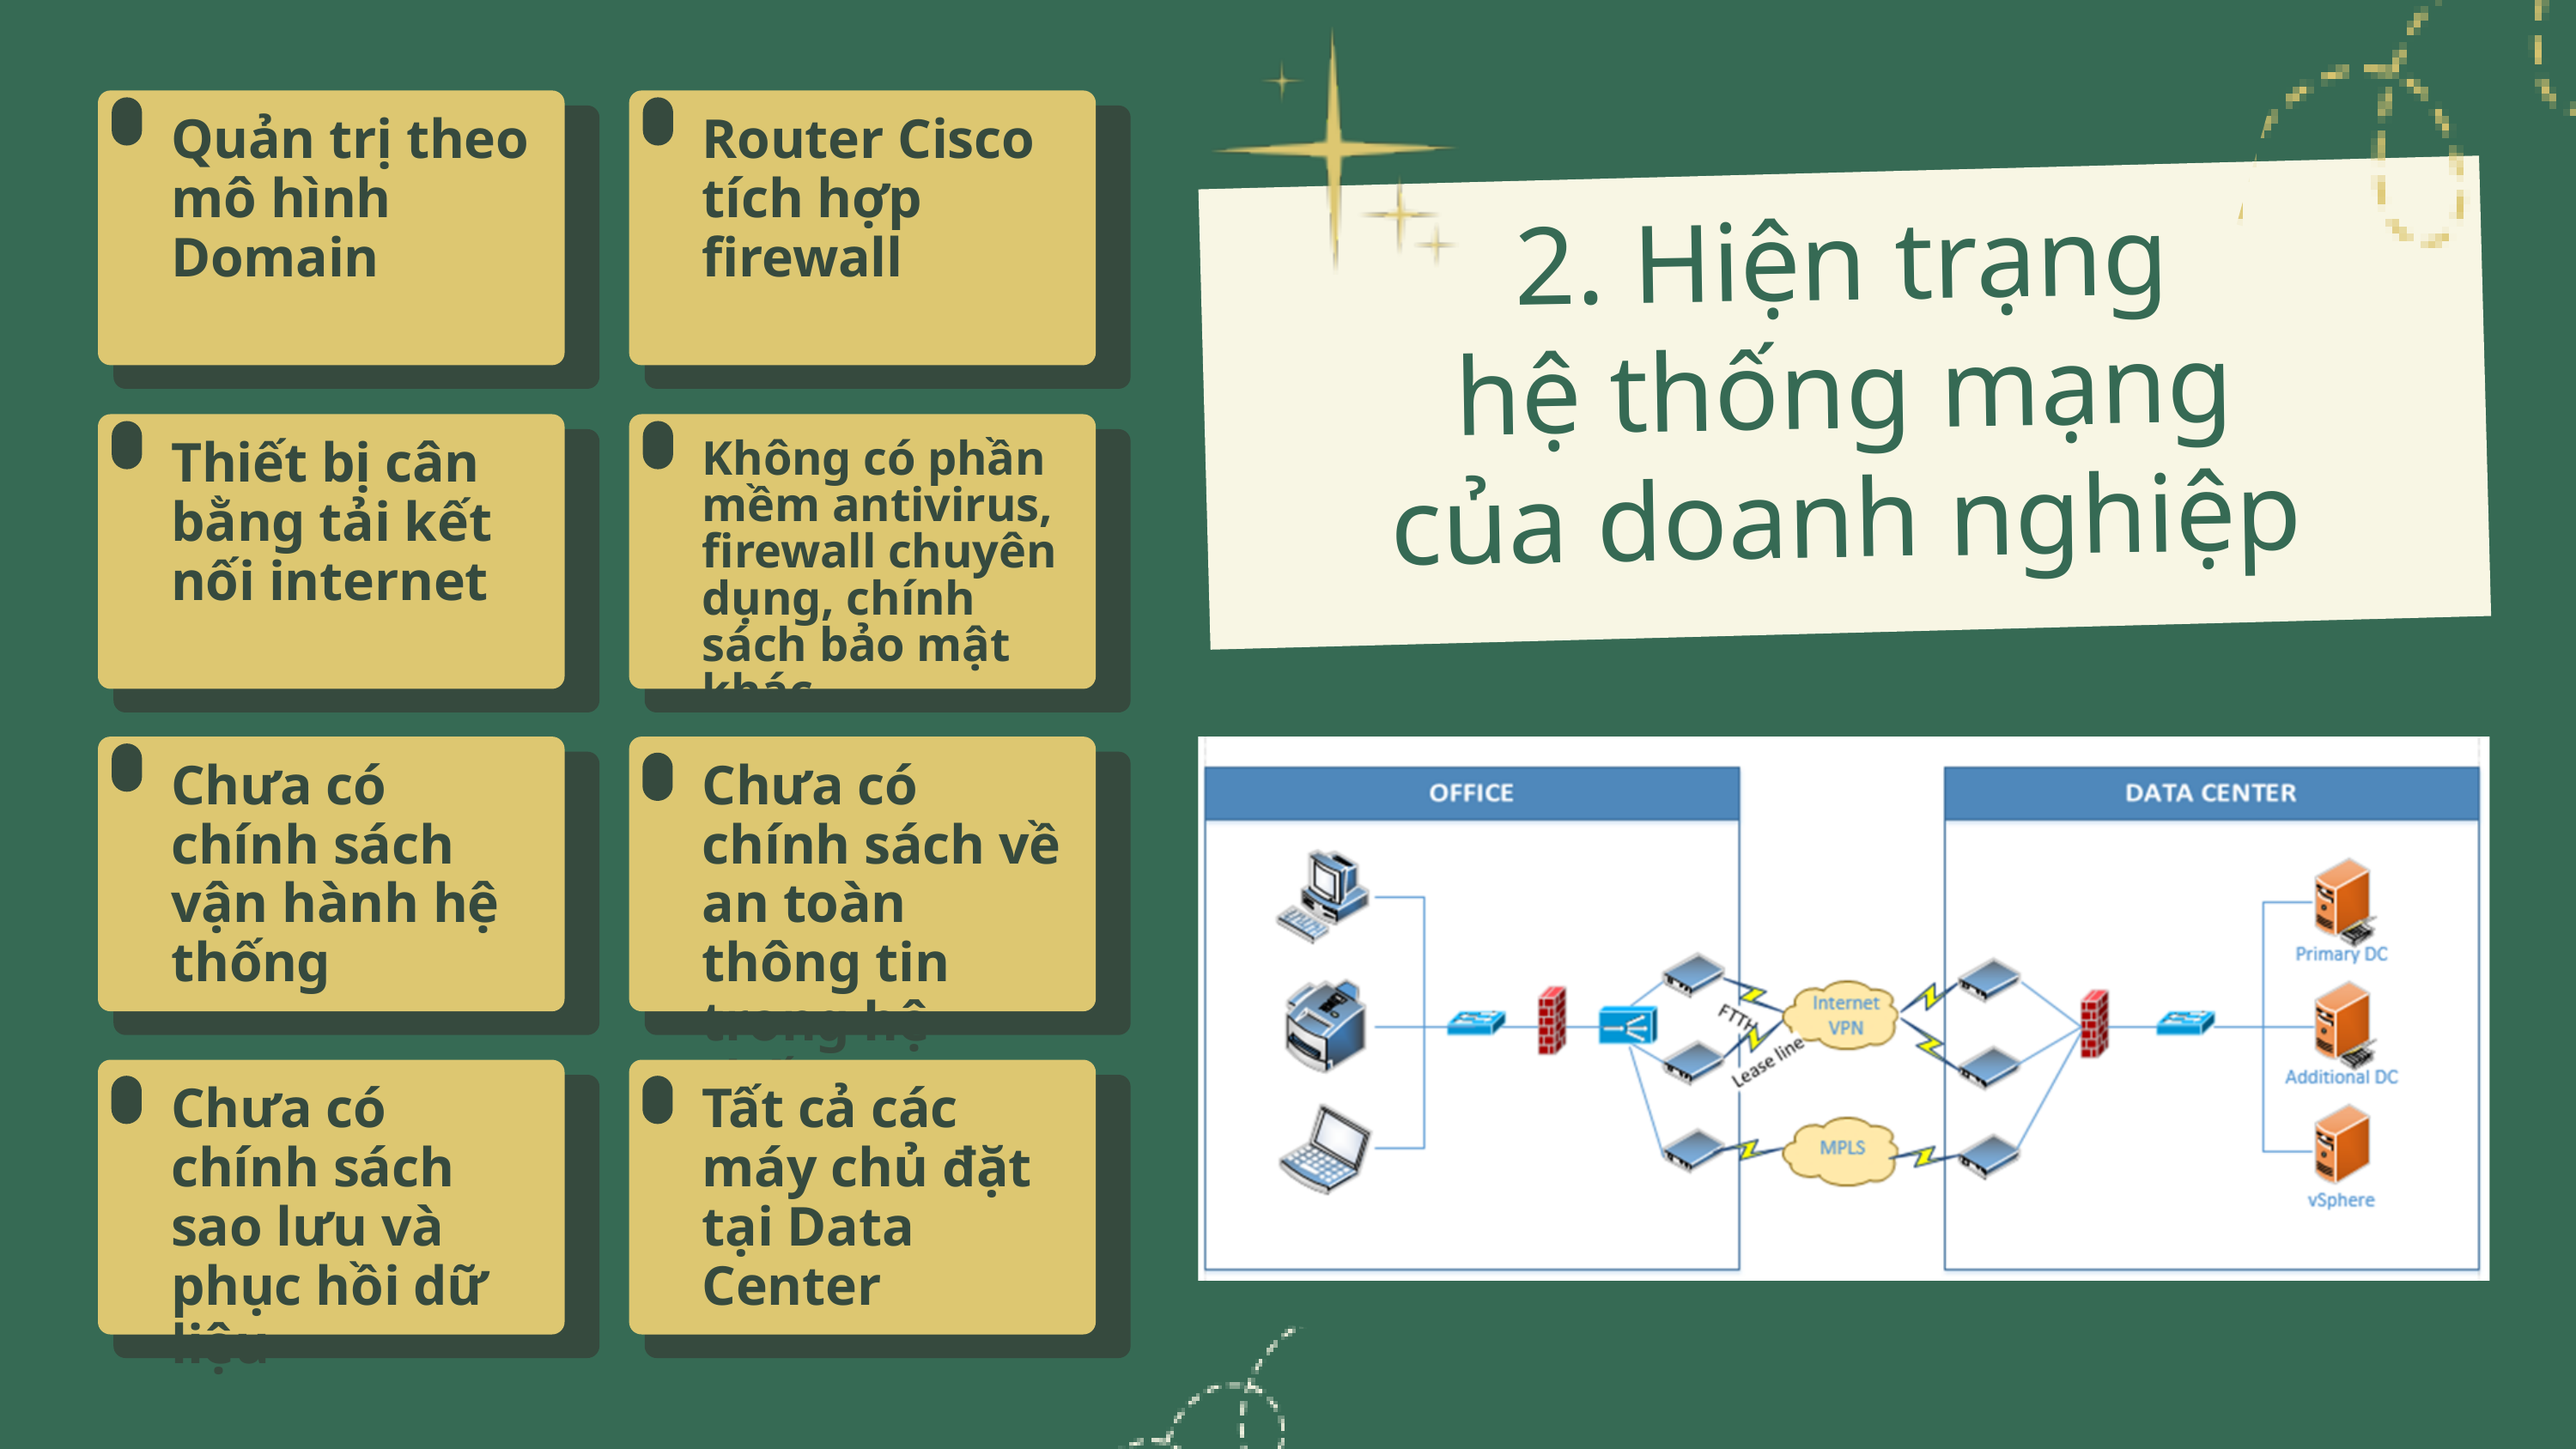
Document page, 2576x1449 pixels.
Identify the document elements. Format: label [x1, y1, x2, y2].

text_box [2251, 0, 2576, 319]
text_box [97, 414, 1131, 713]
text_box [1211, 27, 1460, 171]
text_box [1098, 1306, 1385, 1449]
text_box [1198, 737, 2490, 1281]
text_box [97, 90, 1131, 390]
text_box [97, 1059, 1131, 1359]
text_box [1204, 172, 2486, 634]
text_box [97, 736, 1131, 1035]
